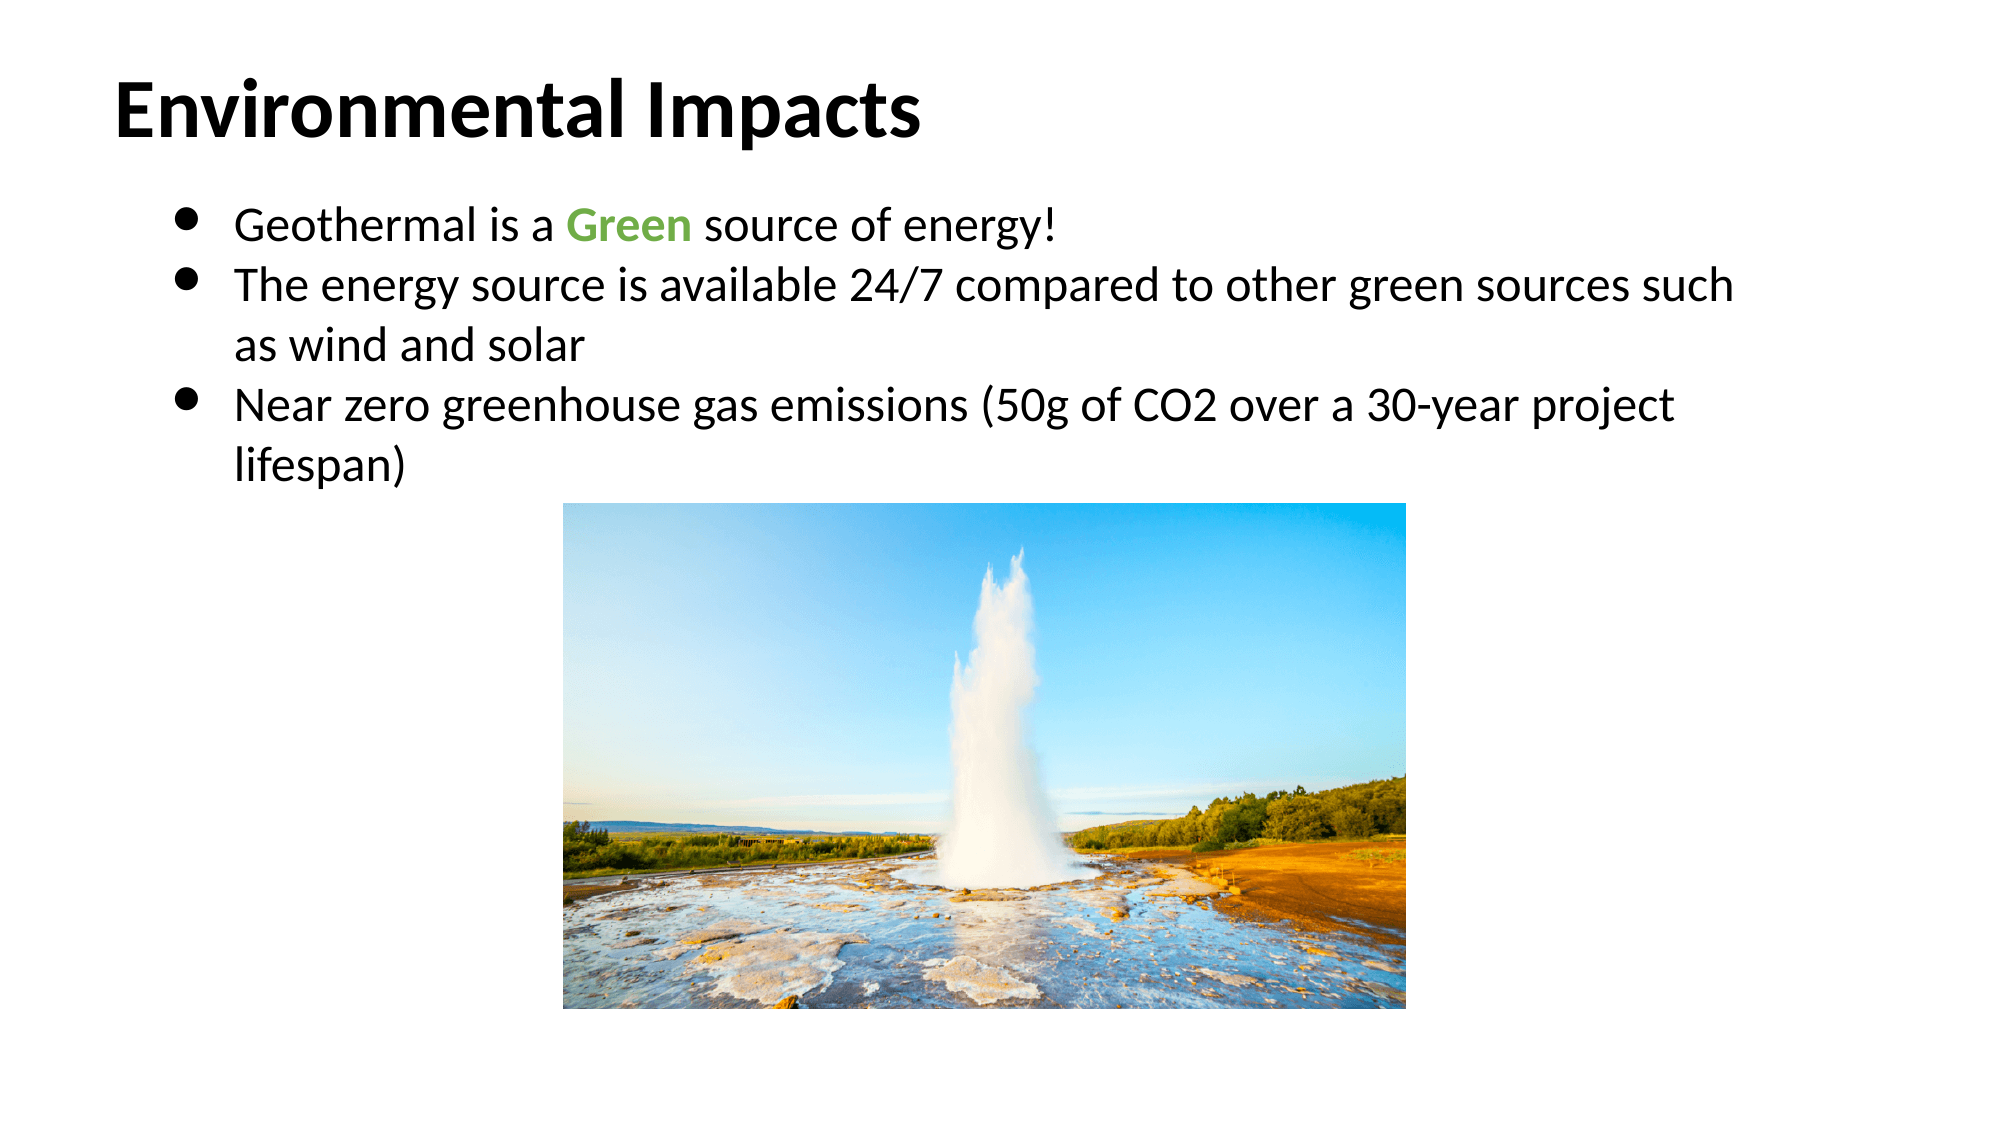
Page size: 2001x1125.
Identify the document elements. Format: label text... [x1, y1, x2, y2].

text_box Geothermal is a Green source of energy! The energy source is available 24/7 compared to other green sources such as wind and solar Near zero greenhouse gas emissions (50g of CO2 over a 30-year project lifespan) [144, 175, 1797, 566]
title Environmental Impacts [99, 57, 1541, 164]
picture [563, 503, 1406, 1009]
